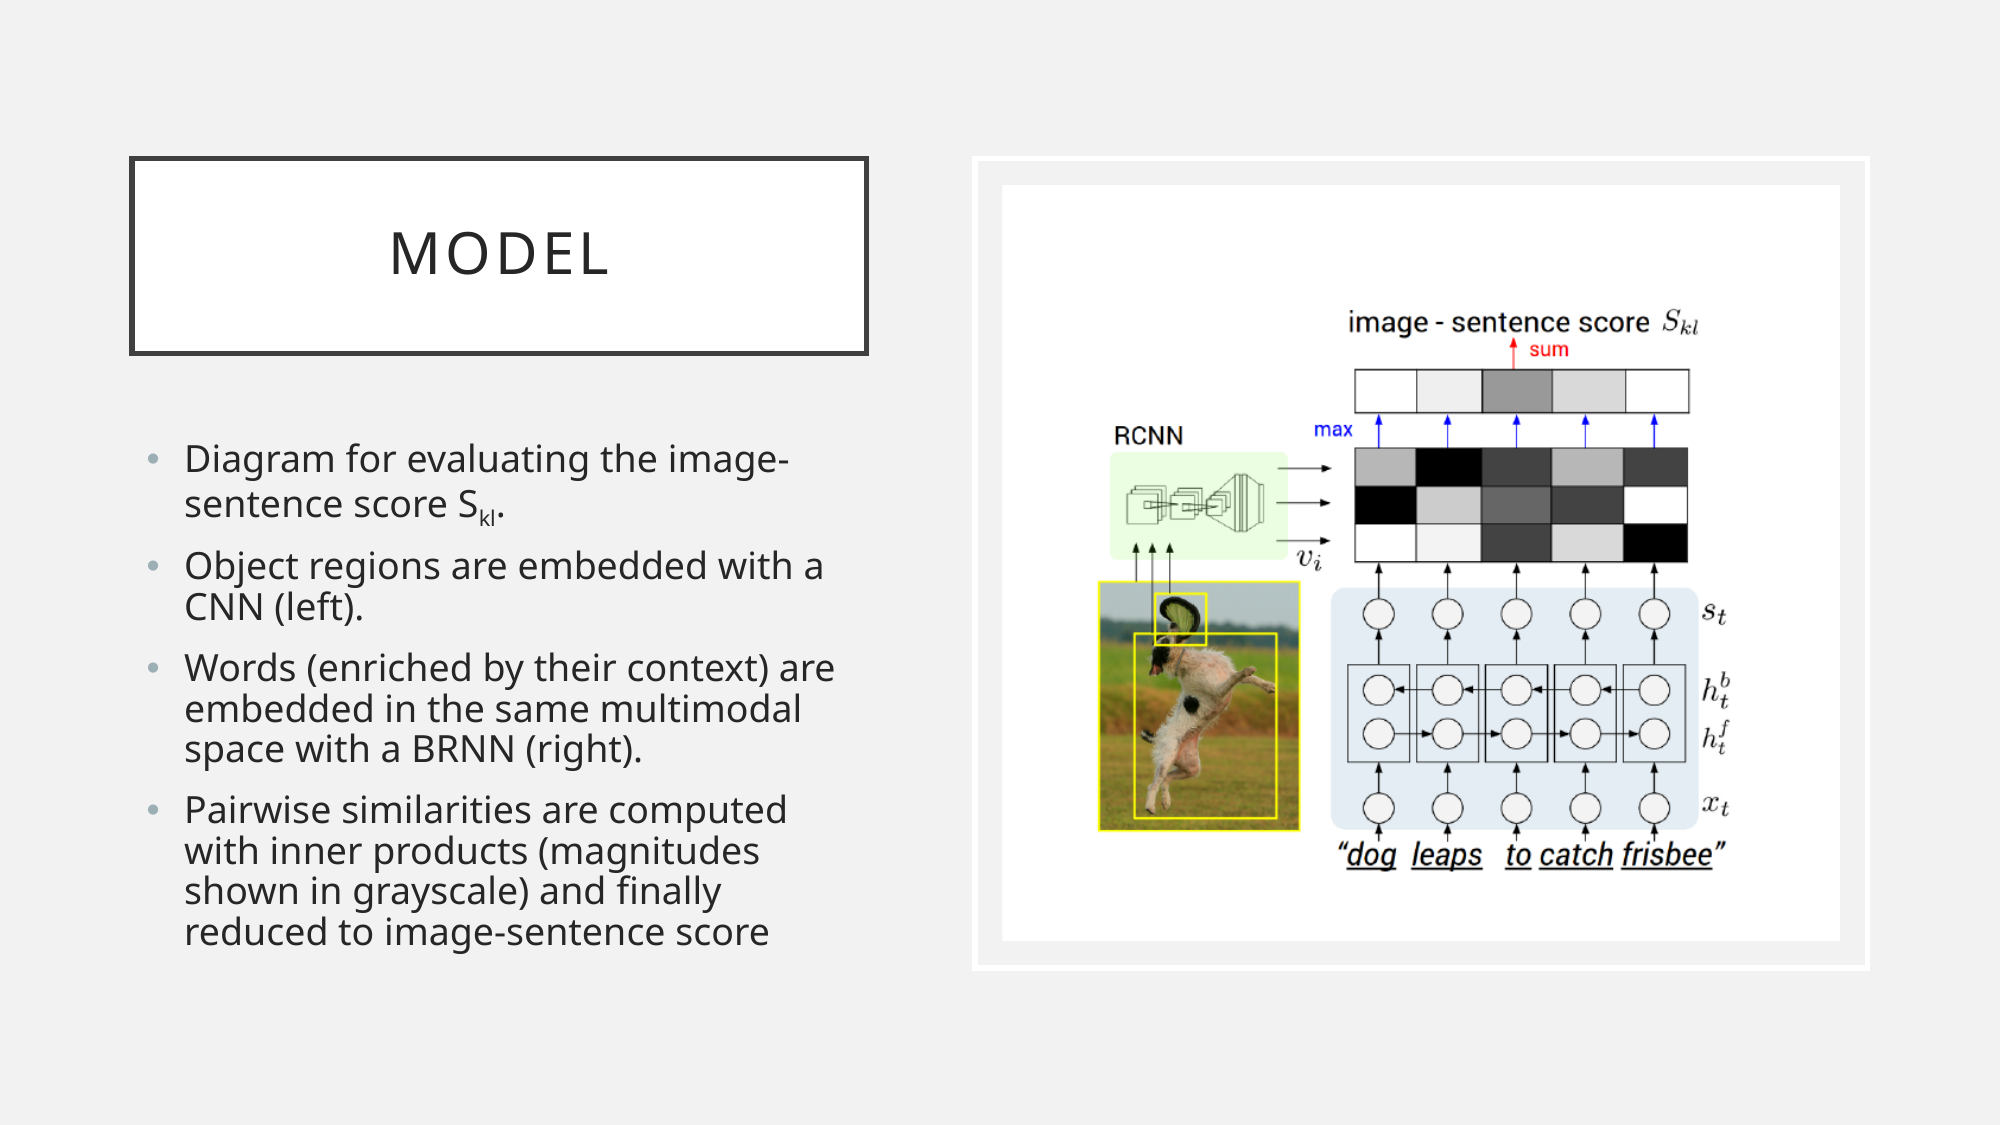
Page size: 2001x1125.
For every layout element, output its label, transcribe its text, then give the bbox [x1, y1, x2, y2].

picture [1028, 245, 1814, 881]
title model [129, 156, 869, 356]
list Diagram for evaluating the image-sentence score Skl. Object regions are embedded with a CNN (left). Words (enriched by their context) are embedded in the same multimodal space with a BRNN (right). Pairwise similarities are computed with inner products (magnitudes shown in grayscale) and finally reduced to image-sentence score [131, 432, 869, 968]
text_box [1001, 184, 1841, 942]
text_box [974, 157, 1868, 969]
